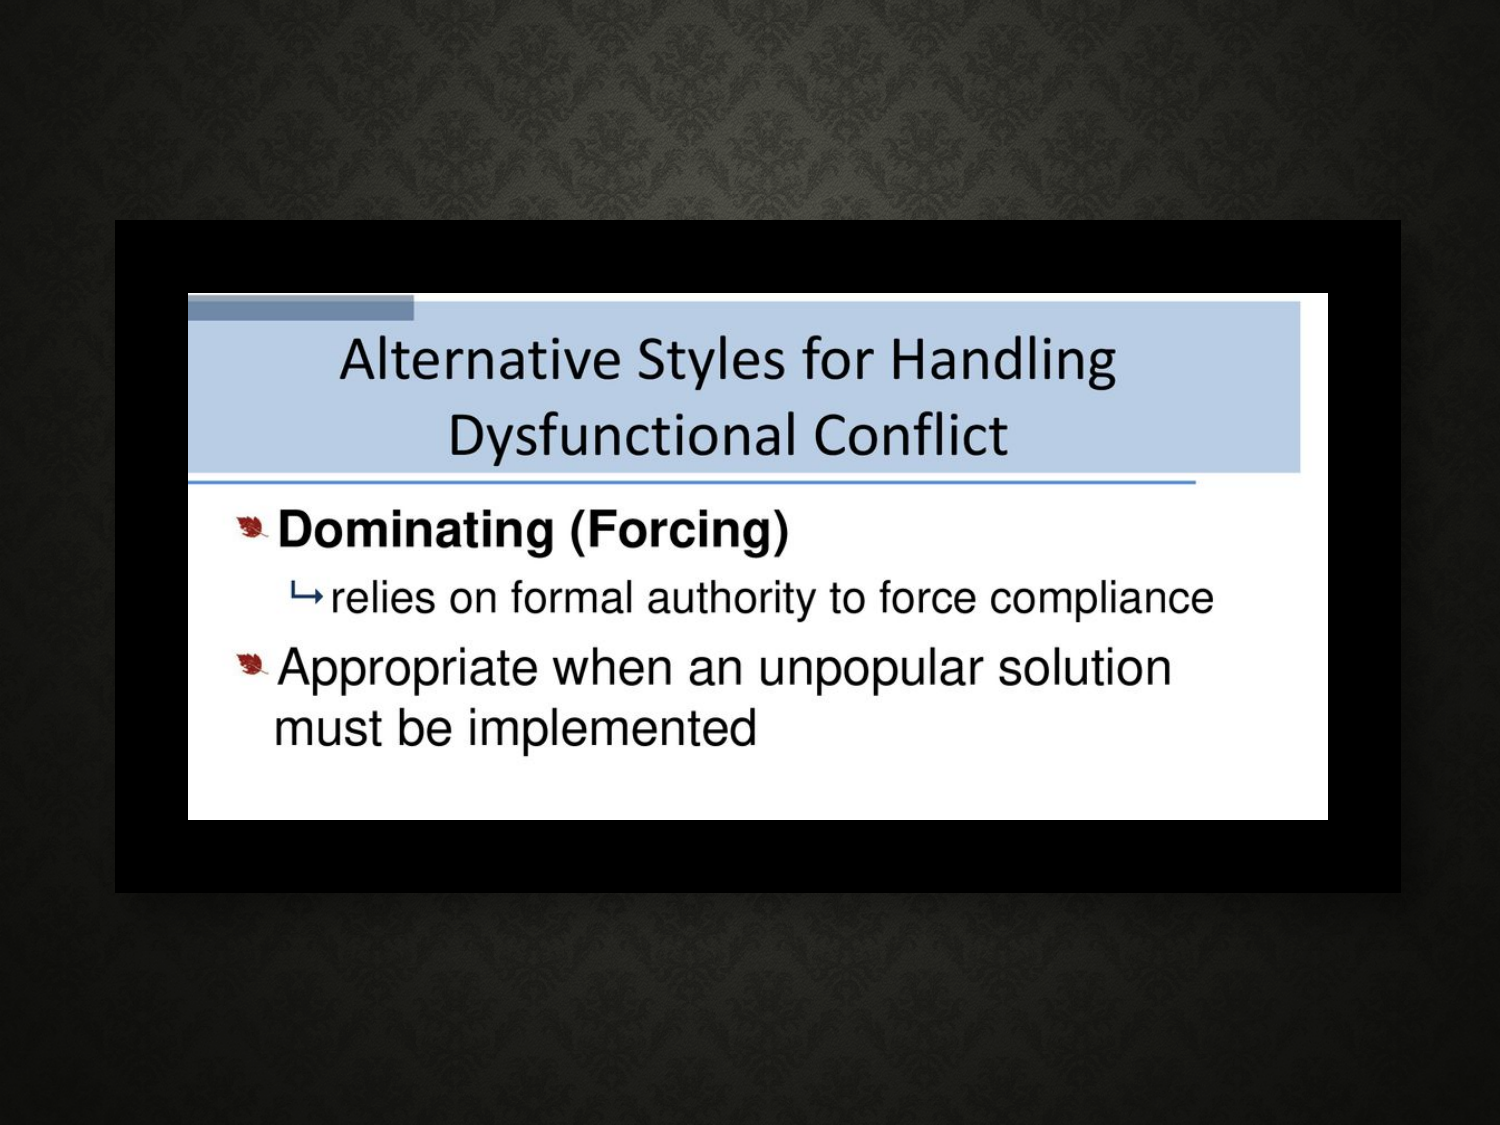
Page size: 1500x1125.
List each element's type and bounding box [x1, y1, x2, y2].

list [186, 292, 1329, 821]
